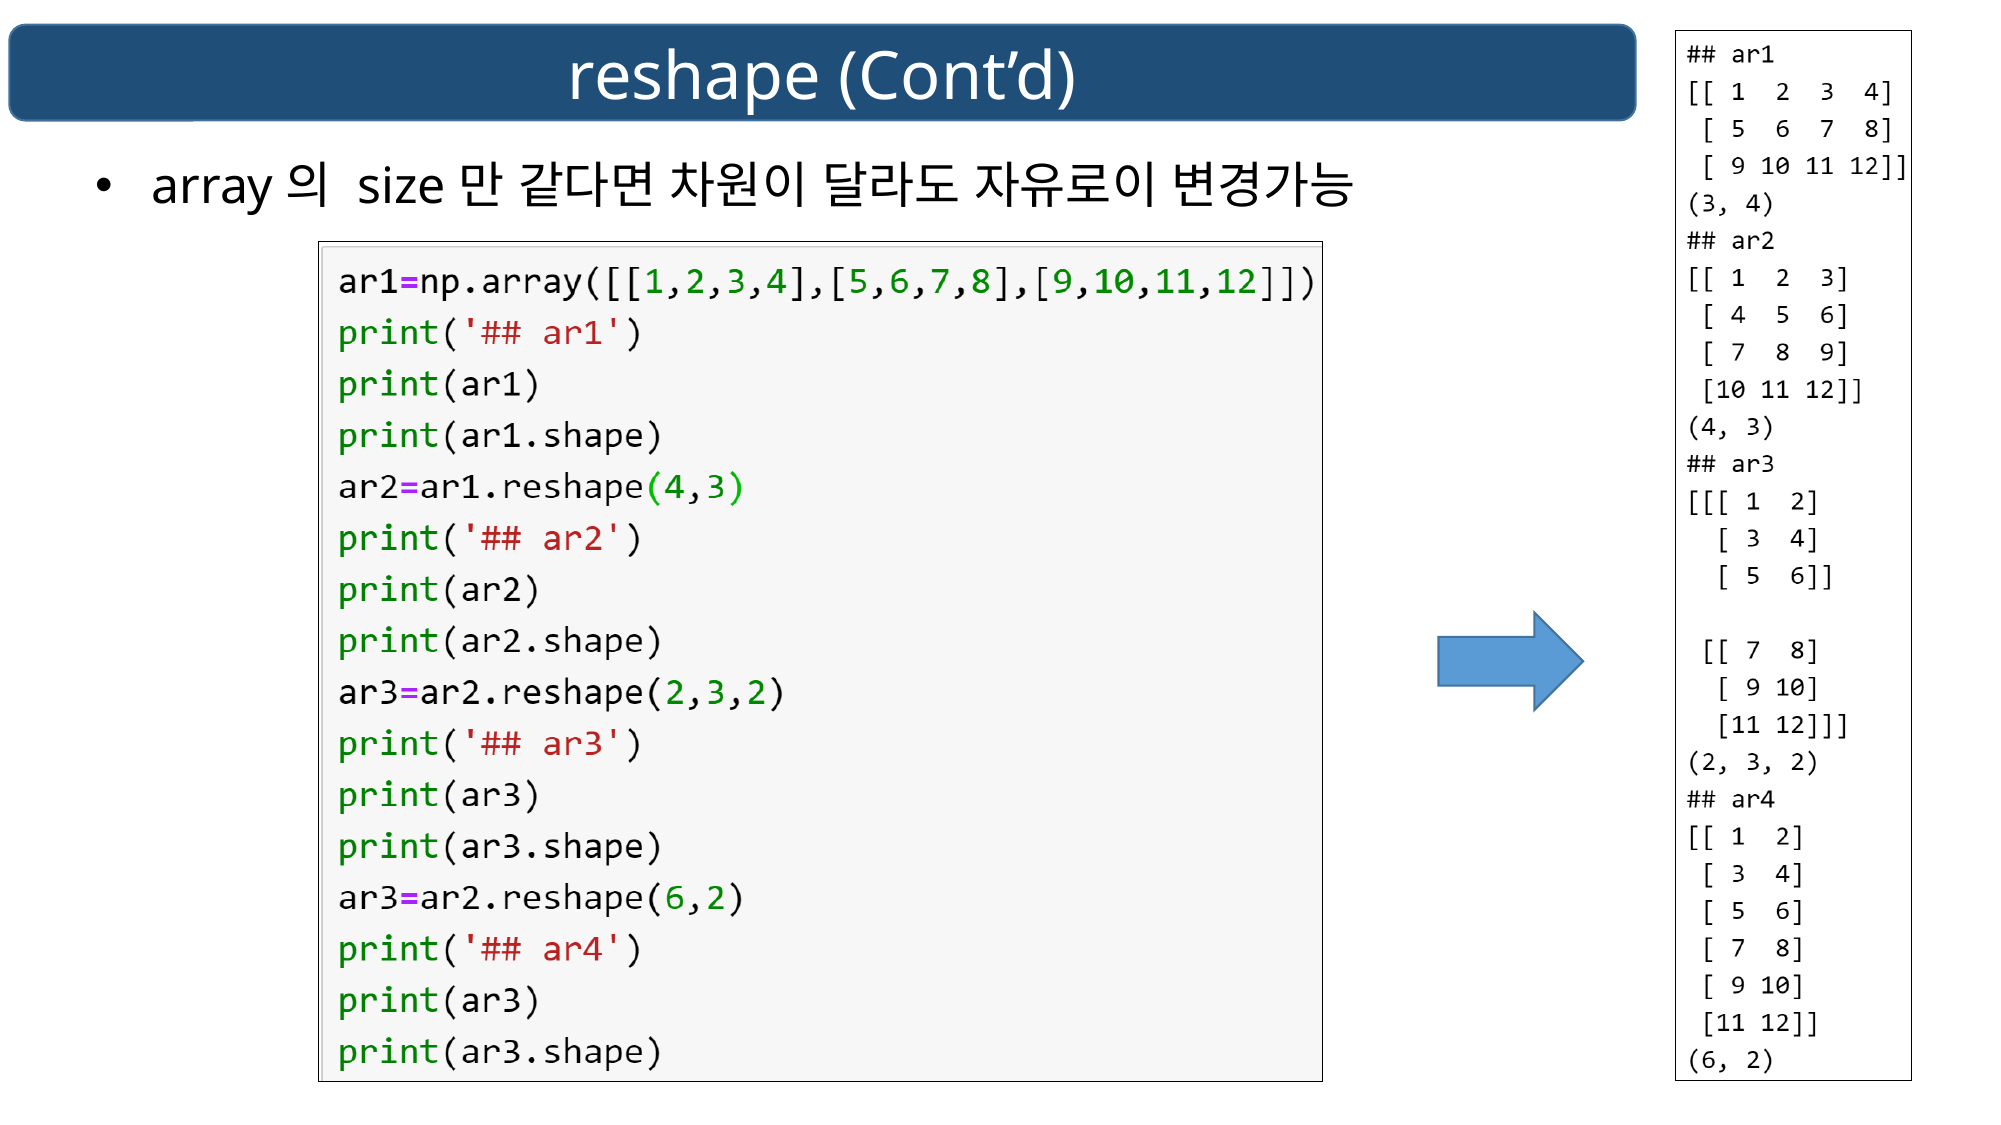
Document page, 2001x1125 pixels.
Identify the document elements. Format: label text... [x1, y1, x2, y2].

text_box [1437, 610, 1585, 713]
text_box reshape (Cont’d) [8, 23, 1637, 122]
picture [318, 241, 1323, 1082]
text_box array의 size만 같다면 차원이 달라도 자유로이 변경가능 [80, 146, 1372, 222]
picture [1675, 30, 1912, 1081]
